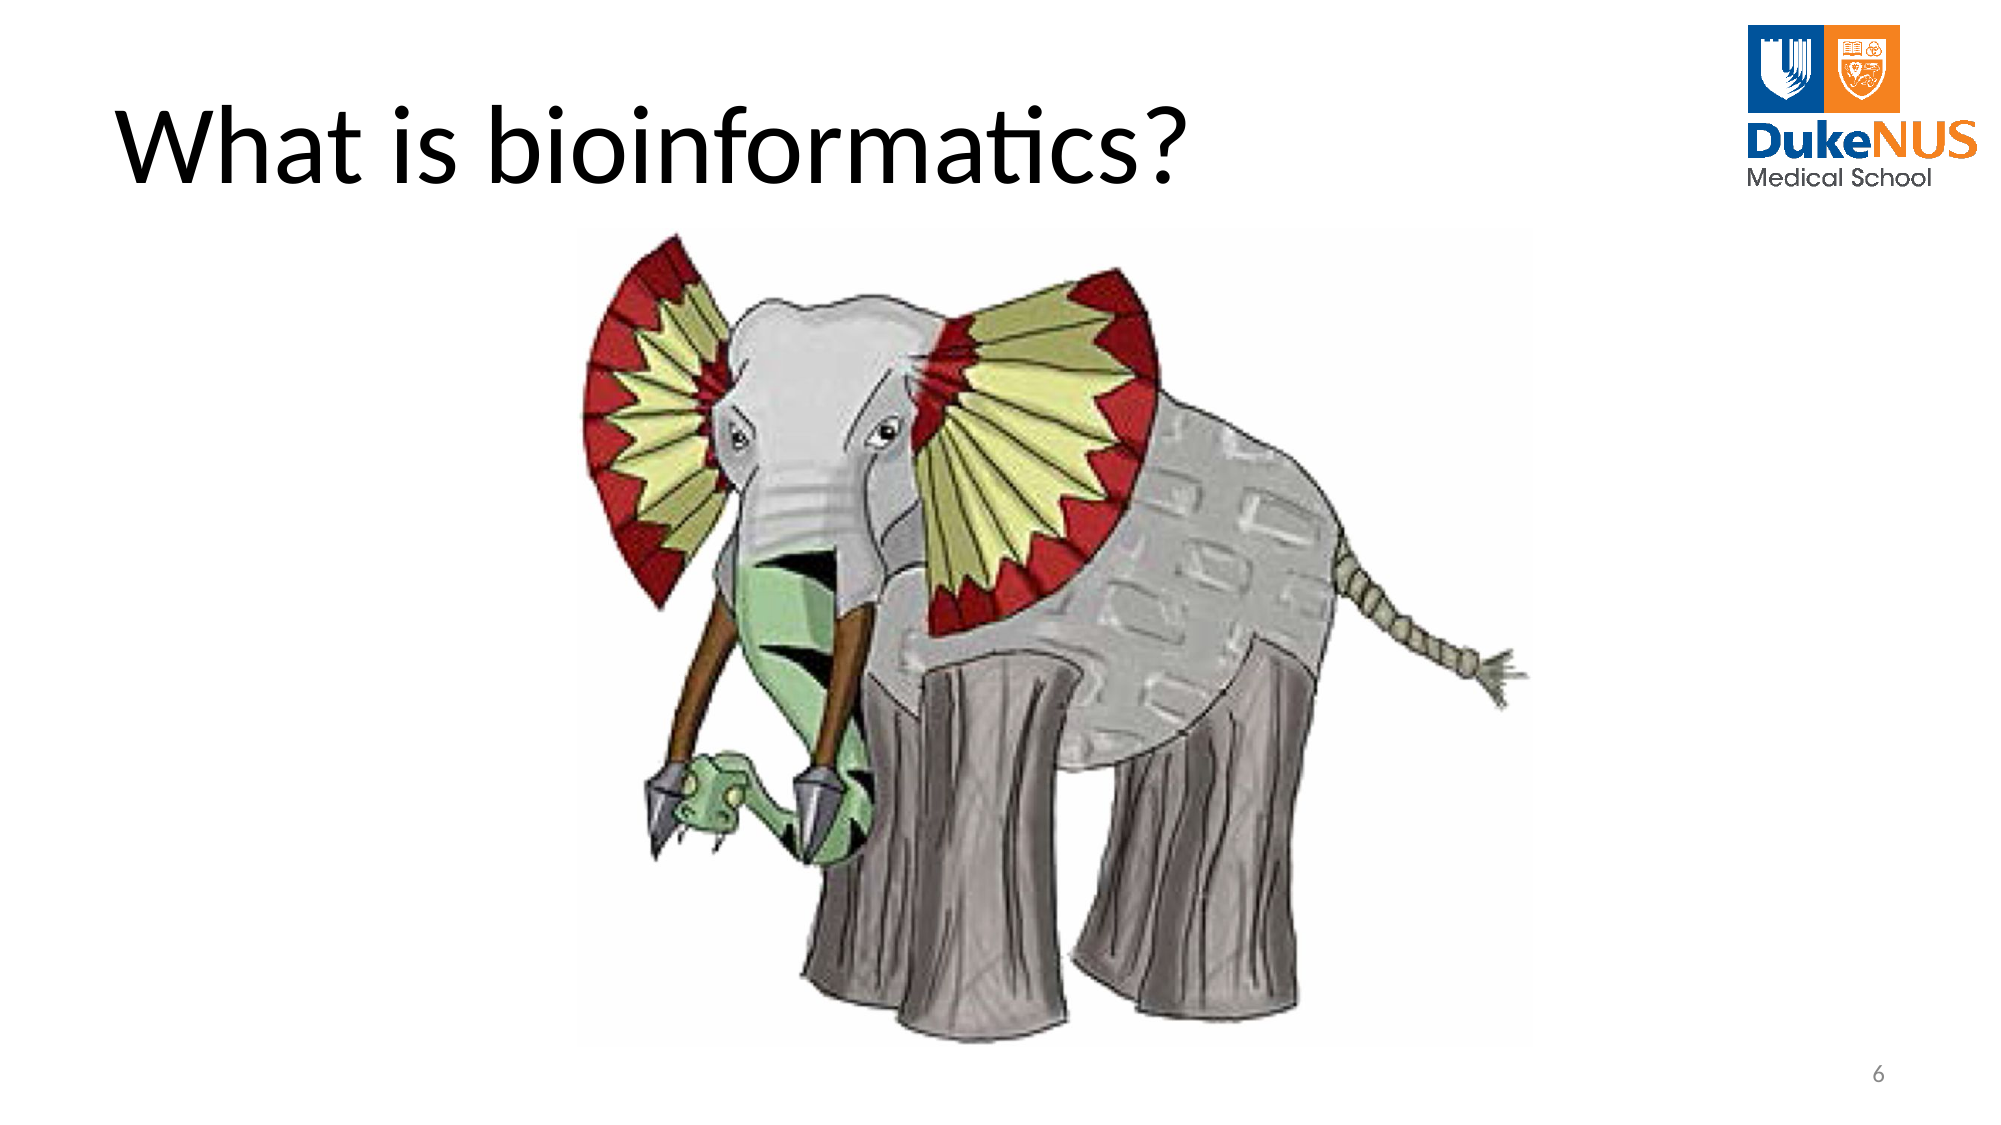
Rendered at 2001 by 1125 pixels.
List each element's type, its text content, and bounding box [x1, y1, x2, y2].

picture [1737, 12, 1978, 189]
title What is bioinformatics? [99, 45, 1900, 233]
picture [577, 227, 1533, 1048]
slide_number 6 [1433, 1042, 1900, 1103]
